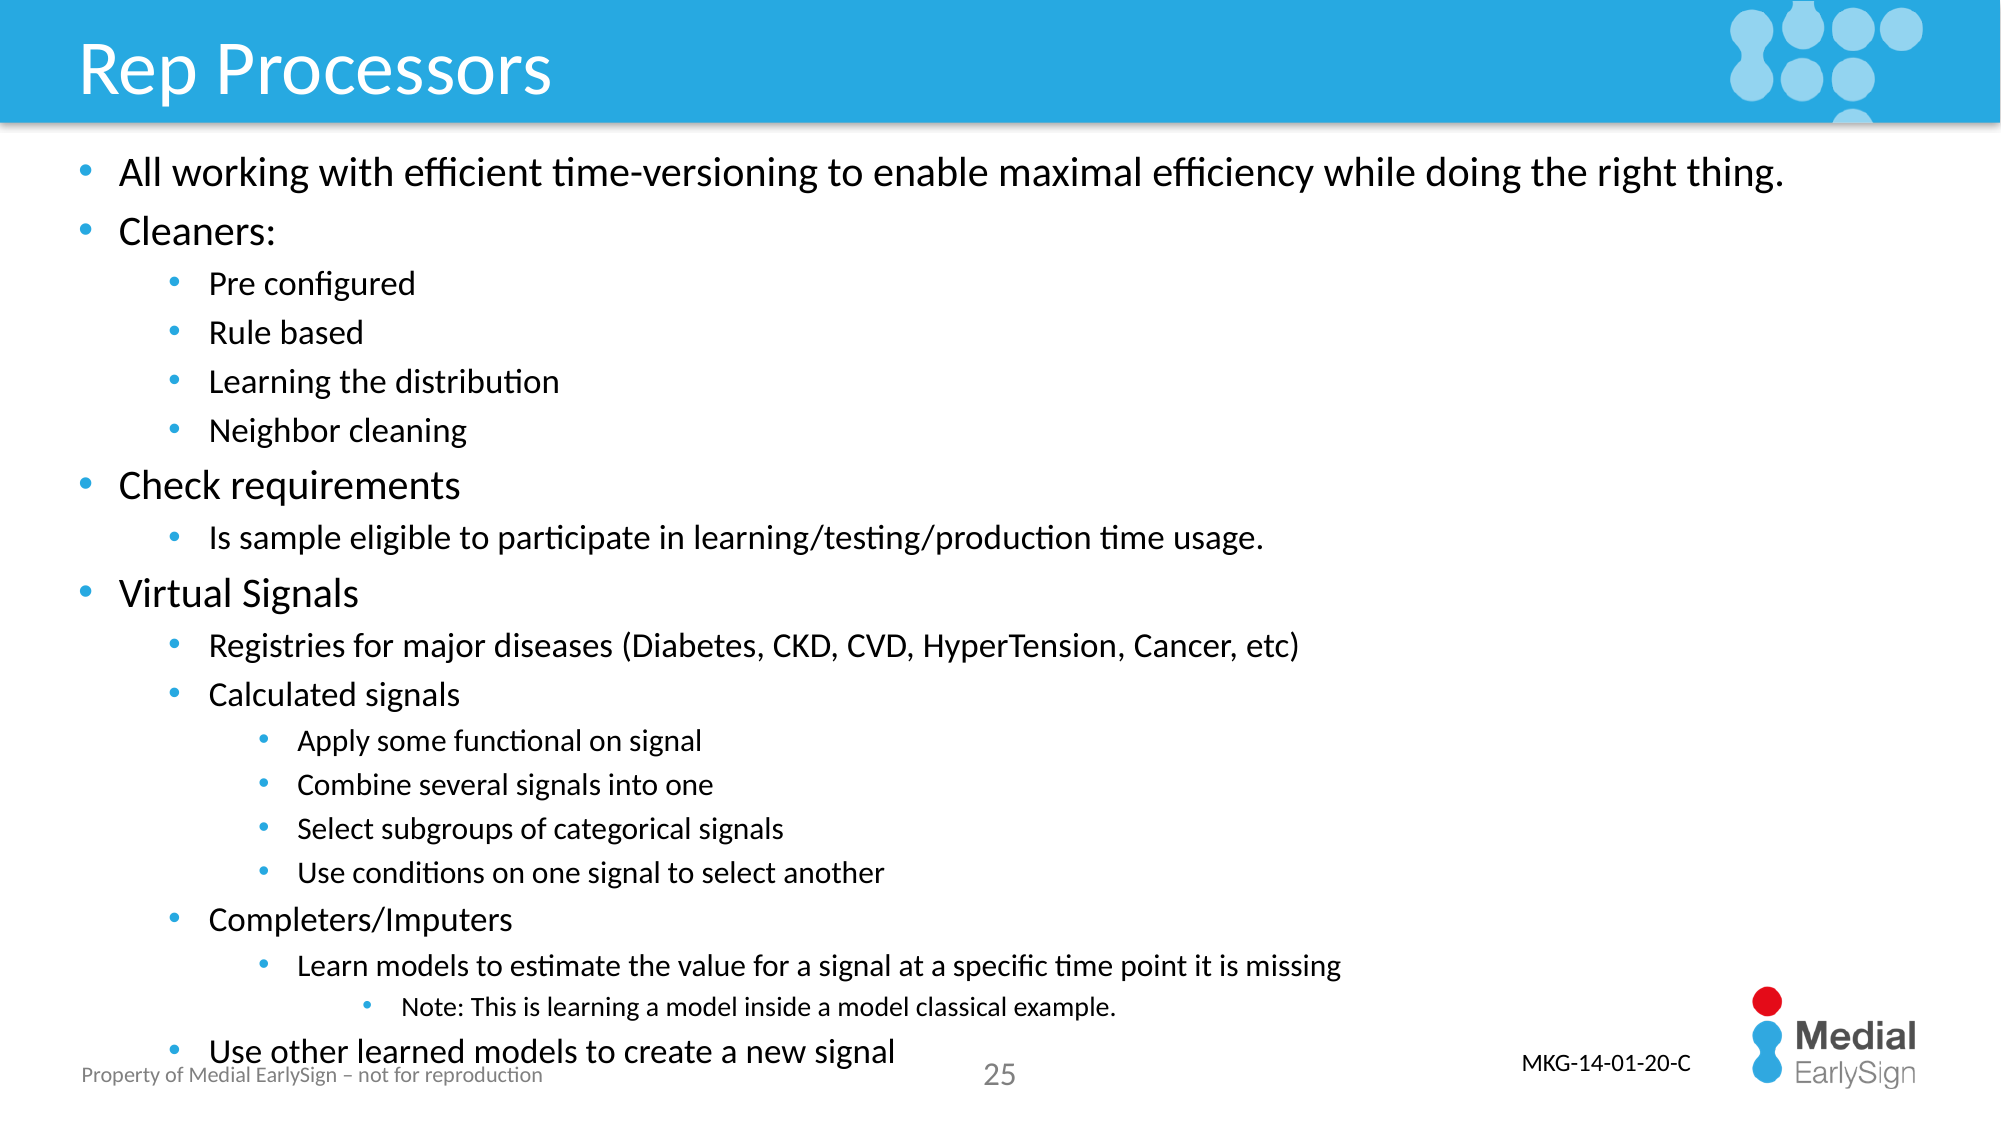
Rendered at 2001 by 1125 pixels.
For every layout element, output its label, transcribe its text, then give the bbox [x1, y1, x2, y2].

picture [1730, 1, 1923, 123]
picture [1835, 986, 1915, 1089]
list All working with efficient time-versioning to enable maximal efficiency while doing the right thing. Cleaners: Pre configured Rule based Learning the distribution Neighbor cleaning Check requirements Is sample eligible to participate in learning/testing/production time usage. Virtual Signals Registries for major diseases (Diabetes, CKD, CVD, HyperTension, Cancer, etc) Calculated signals Apply some functional on signal Combine several signals into one Select subgroups of categorical signals Use conditions on one signal to select another Completers/Imputers Learn models to estimate the value for a signal at a specific time point it is missing Note: This is learning a model inside a model classical example. Use other learned models to create a new signal [63, 137, 1835, 1089]
title Rep Processors [63, 8, 1729, 119]
